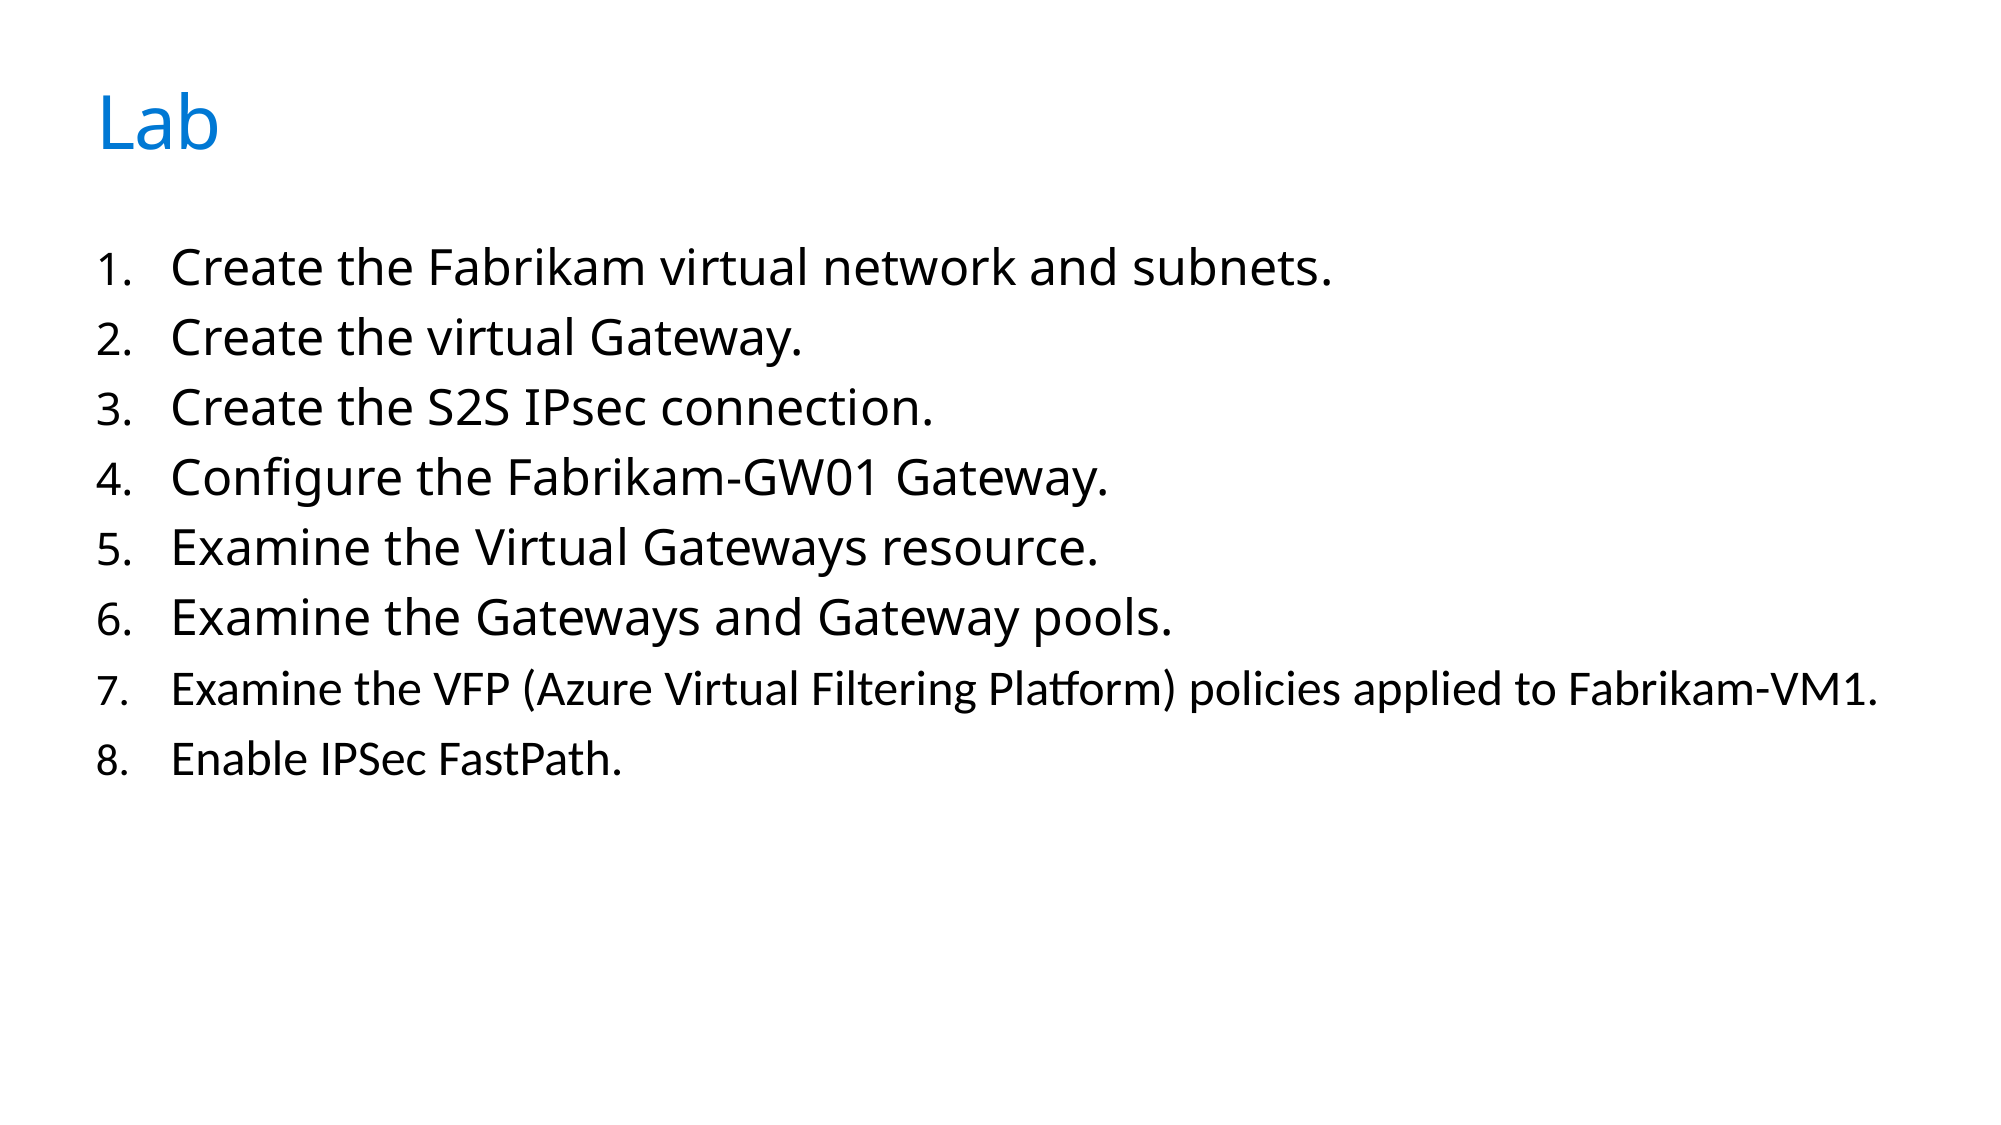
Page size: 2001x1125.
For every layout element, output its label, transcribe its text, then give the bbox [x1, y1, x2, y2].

title Lab [96, 75, 1904, 166]
list Create the Fabrikam virtual network and subnets​. Create the virtual Gateway​. Create the S2S IPsec connection​. Configure the Fabrikam-GW01 Gateway​. Examine the Virtual Gateways resource​. Examine the Gateways and Gateway pools. Examine the VFP (Azure Virtual Filtering Platform) policies applied to Fabrikam-VM1. Enable IPSec FastPath. [95, 235, 1904, 805]
